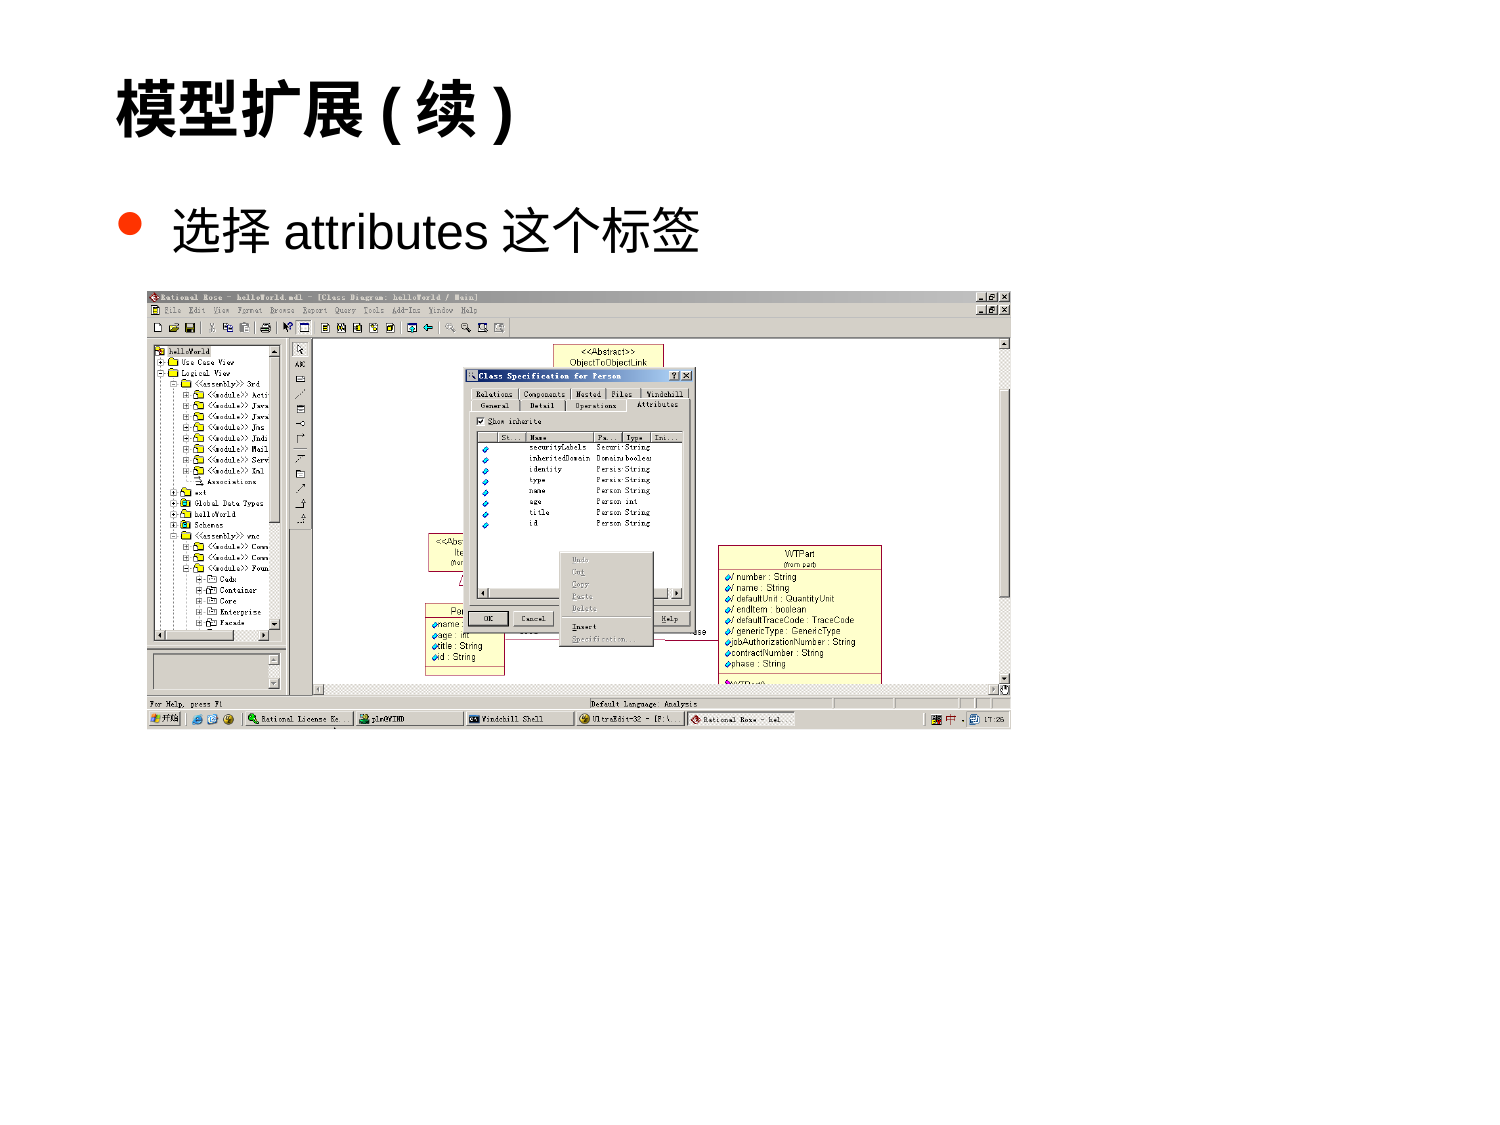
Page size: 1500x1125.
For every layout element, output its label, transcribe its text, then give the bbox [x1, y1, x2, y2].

list 选择attributes这个标签 [100, 191, 1403, 963]
title 模型扩展(续) [100, 52, 1395, 154]
picture [147, 290, 1011, 731]
